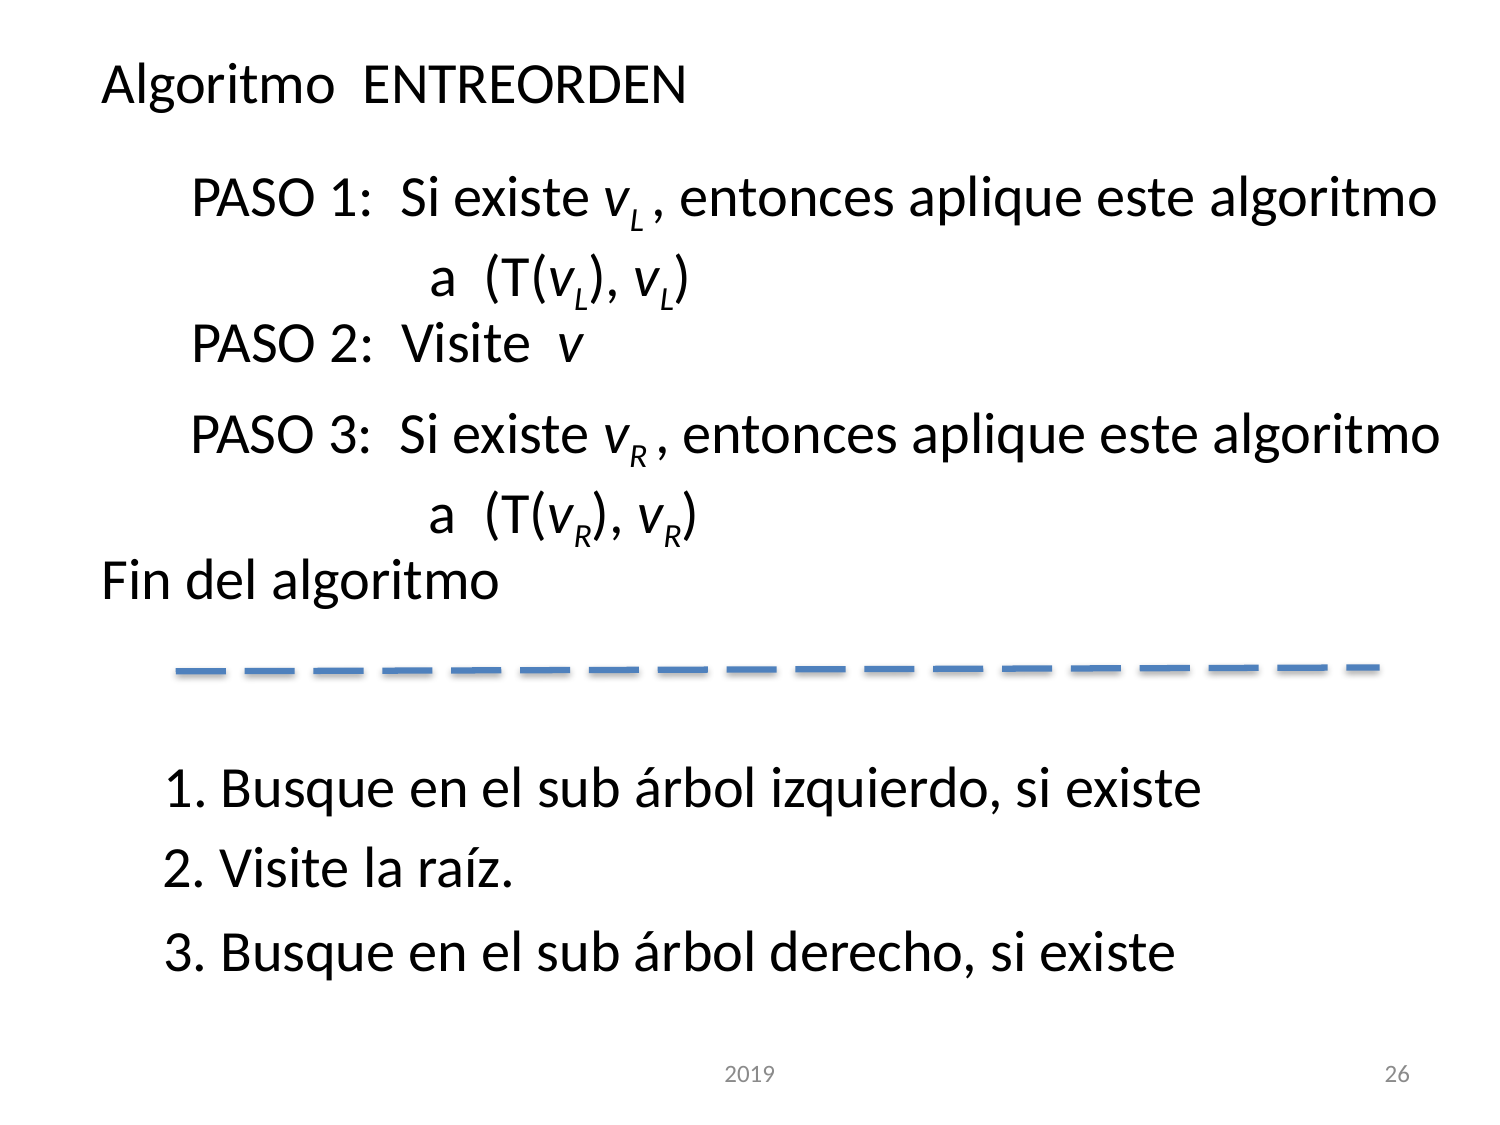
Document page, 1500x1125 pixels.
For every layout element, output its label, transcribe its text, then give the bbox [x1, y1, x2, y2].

slide_number 26 [1074, 1042, 1425, 1103]
text_box PASO 1: Si existe vL , entonces aplique este algoritmo a (T(vL), vL) [176, 150, 1500, 325]
text_box PASO 3: Si existe vR , entonces aplique este algoritmo a (T(vR), vR) [175, 387, 1500, 562]
text_box Fin del algoritmo [86, 534, 1411, 619]
footer 2019 [512, 1042, 988, 1103]
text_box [175, 667, 1380, 672]
text_box 1. Busque en el sub árbol izquierdo, si existe [148, 742, 1381, 827]
text_box PASO 2: Visite v [176, 325, 902, 382]
text_box 3. Busque en el sub árbol derecho, si existe [148, 906, 1380, 991]
text_box 2. Visite la raíz. [147, 821, 1379, 907]
text_box Algoritmo ENTREORDEN [86, 37, 804, 123]
